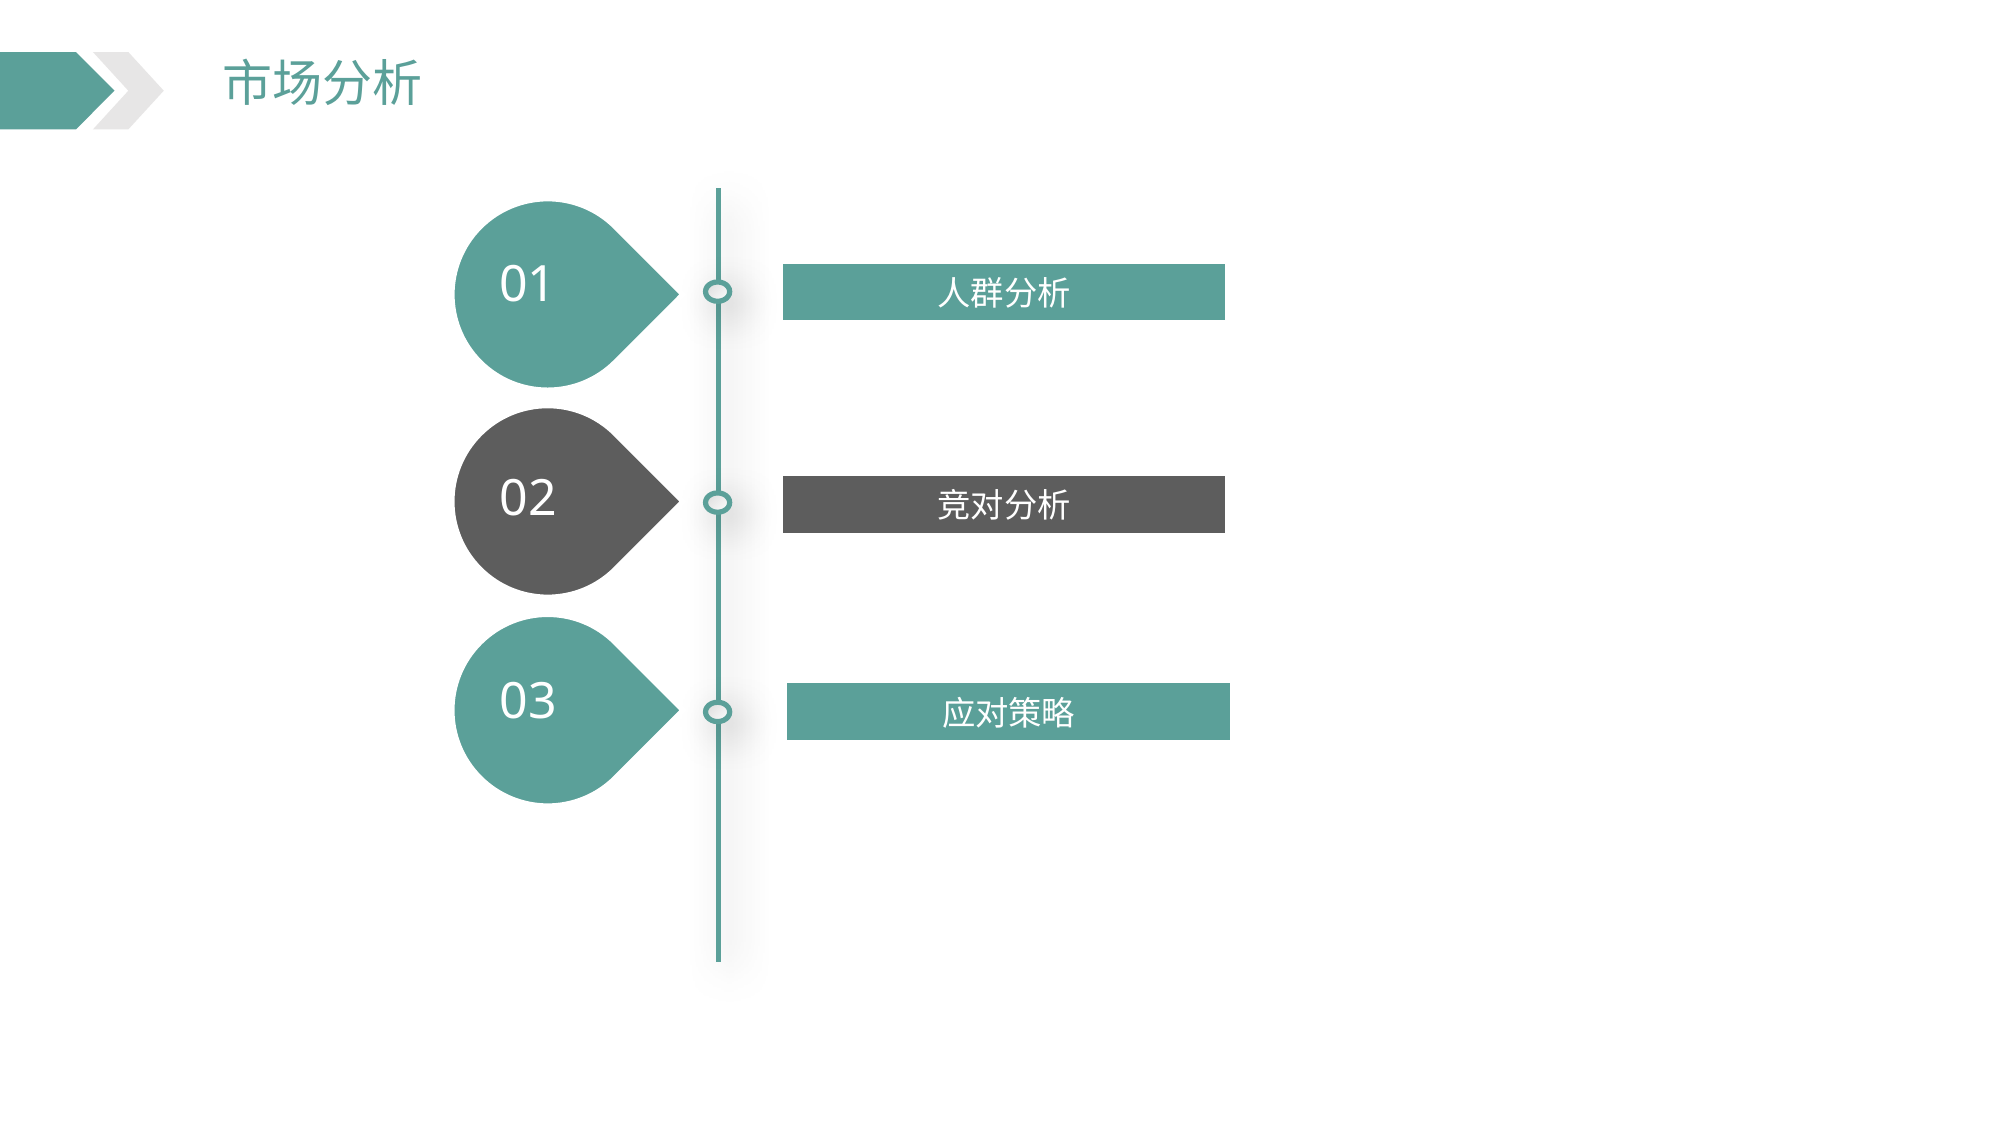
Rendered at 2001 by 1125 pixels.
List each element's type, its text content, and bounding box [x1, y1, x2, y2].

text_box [705, 188, 730, 963]
text_box 竞对分析 [779, 472, 1229, 536]
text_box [451, 198, 644, 806]
text_box 应对策略 [784, 680, 1233, 744]
text_box 人群分析 [779, 260, 1229, 324]
